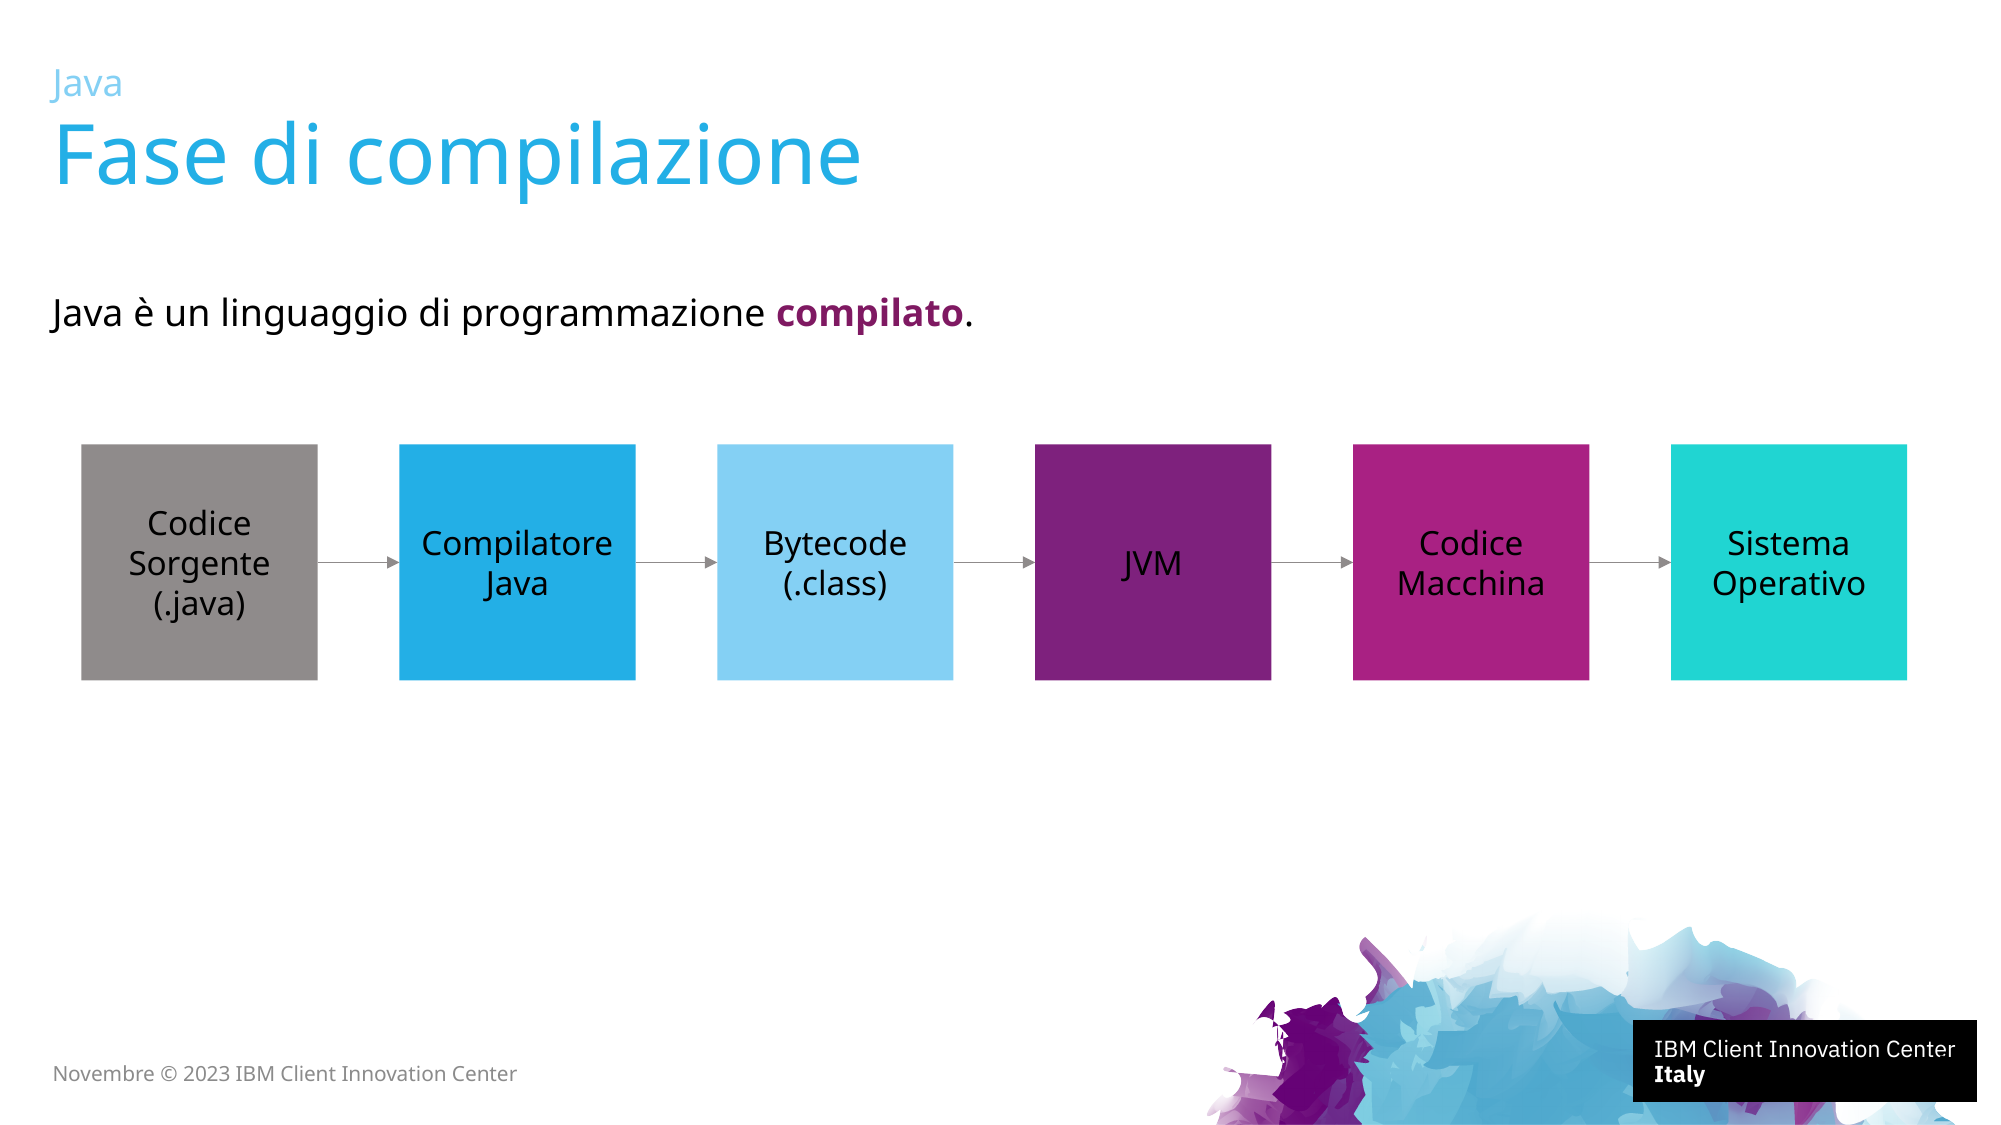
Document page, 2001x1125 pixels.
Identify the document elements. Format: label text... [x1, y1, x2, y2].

text_box Sistema Operativo [1670, 443, 1908, 682]
text_box 5 [1881, 1039, 1961, 1085]
picture [1166, 850, 1977, 1125]
list Java [37, 56, 713, 106]
title Fase di compilazione [37, 105, 1122, 211]
text_box Codice Sorgente (.java) [80, 443, 319, 682]
footer Novembre © 2023 IBM Client Innovation Center [37, 1042, 1000, 1103]
text_box Java è un linguaggio di programmazione compilato. [37, 259, 1882, 352]
text_box JVM [1034, 443, 1272, 682]
text_box Compilatore Java [398, 443, 637, 682]
text_box Codice Macchina [1352, 443, 1590, 682]
text_box Bytecode (.class) [716, 443, 954, 682]
